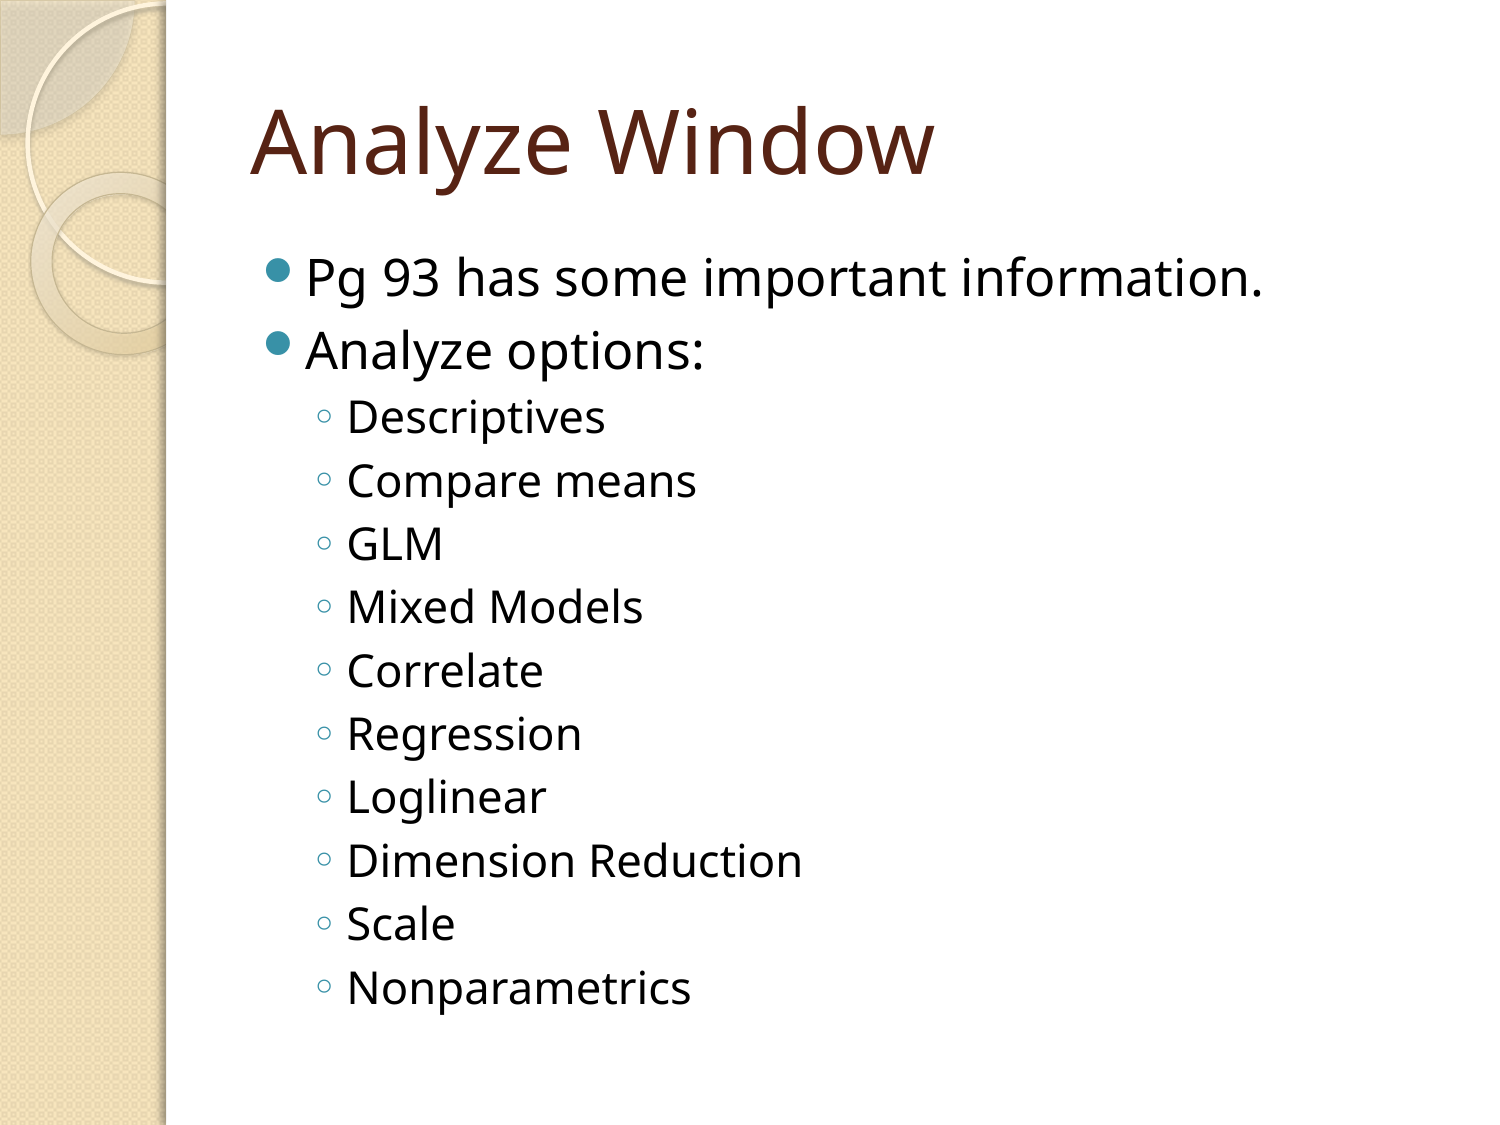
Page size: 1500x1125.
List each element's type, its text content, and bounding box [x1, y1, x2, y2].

list Pg 93 has some important information. Analyze options: Descriptives Compare means GLM Mixed Models Correlate Regression Loglinear Dimension Reduction Scale Nonparametrics [235, 237, 1466, 1025]
title Analyze Window [235, 45, 1466, 233]
